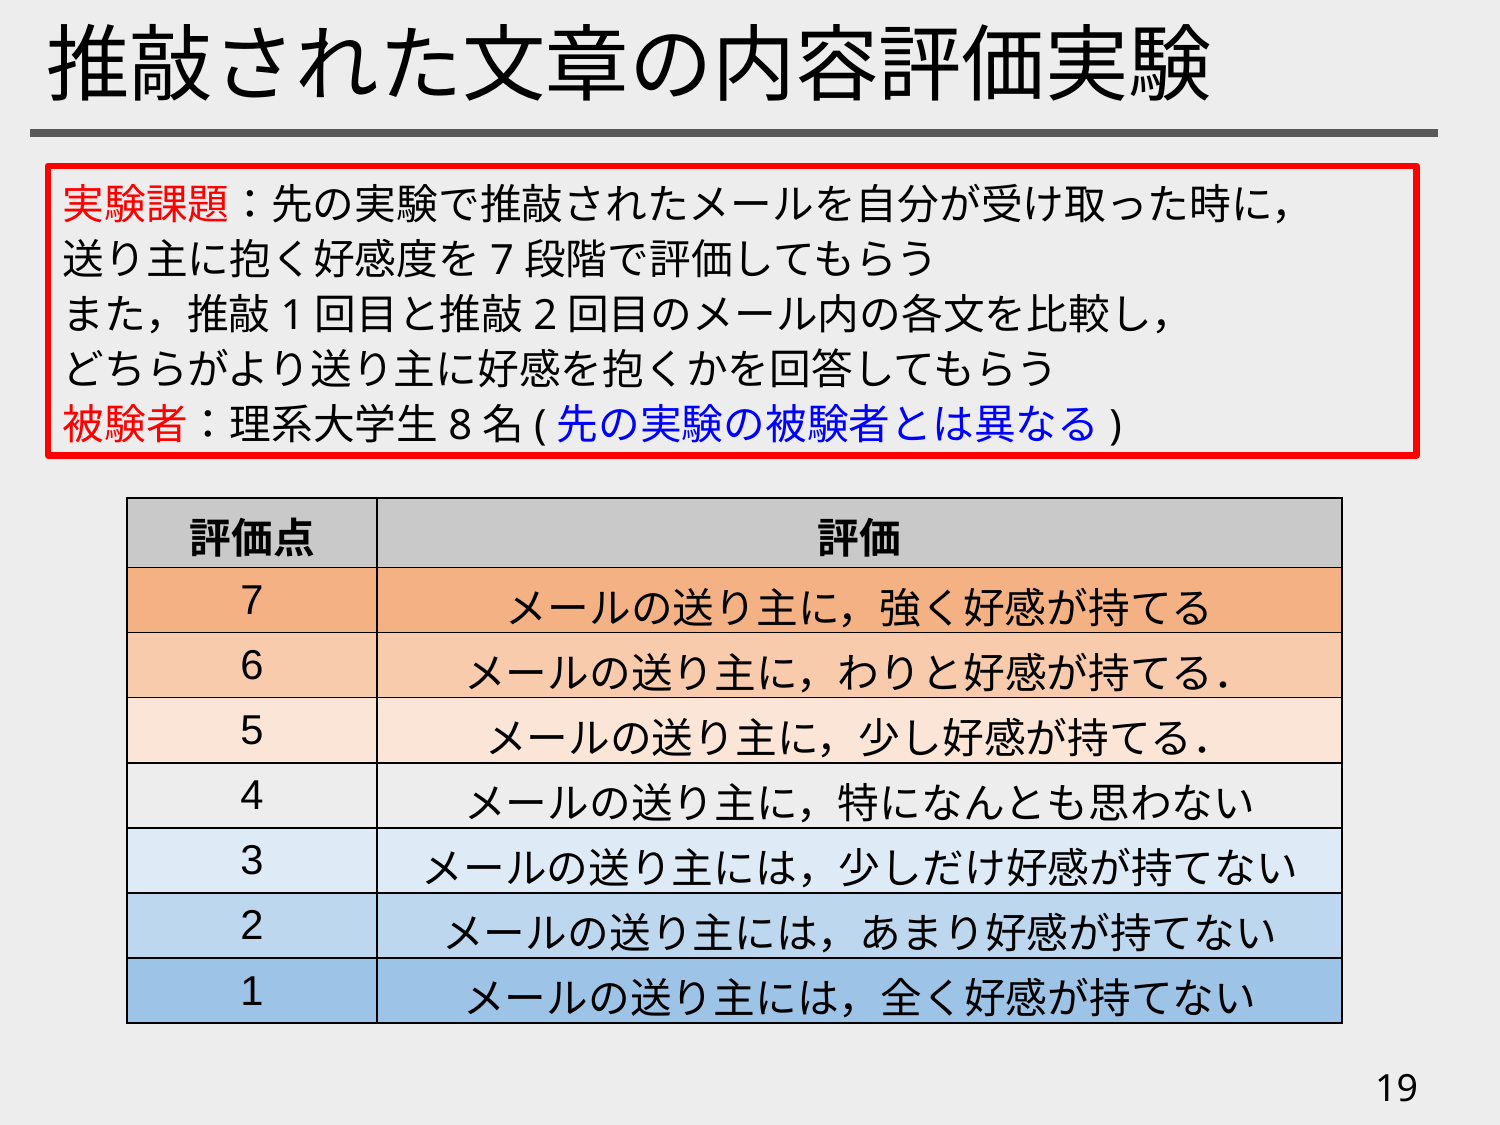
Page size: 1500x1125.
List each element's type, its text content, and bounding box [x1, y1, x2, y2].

slide_number 19 [1095, 1059, 1434, 1120]
table_cell 4 [128, 764, 376, 827]
title 推敲された文章の内容評価実験 [31, 22, 1434, 113]
table_cell メールの送り主に，特になんとも思わない [378, 764, 1341, 827]
table_cell 7 [128, 568, 376, 632]
table_cell 1 [128, 959, 376, 1022]
table_cell 2 [128, 894, 376, 957]
table_cell メールの送り主には，全く好感が持てない [378, 959, 1341, 1022]
text_box 実験課題：先の実験で推敲されたメールを自分が受け取った時に， 送り主に抱く好感度を7段階で評価してもらう また，推敲1回目と推敲2回目のメール内の各文を比較し， どちらがより送り主に好感を抱くかを回答してもらう 被験者：理系大学生8名(先の実験の被験者とは異なる) [47, 165, 1417, 456]
table_cell メールの送り主には，あまり好感が持てない [378, 894, 1341, 957]
table_cell メールの送り主に，少し好感が持てる． [378, 698, 1341, 762]
table_cell メールの送り主に，わりと好感が持てる． [378, 633, 1341, 697]
table_cell 6 [128, 633, 376, 697]
table_header 評価点 [128, 499, 376, 567]
table_cell 3 [128, 829, 376, 892]
table_cell メールの送り主には，少しだけ好感が持てない [378, 829, 1341, 892]
table_header 評価 [378, 499, 1341, 567]
table_cell 5 [128, 698, 376, 762]
table_cell メールの送り主に，強く好感が持てる [378, 568, 1341, 632]
